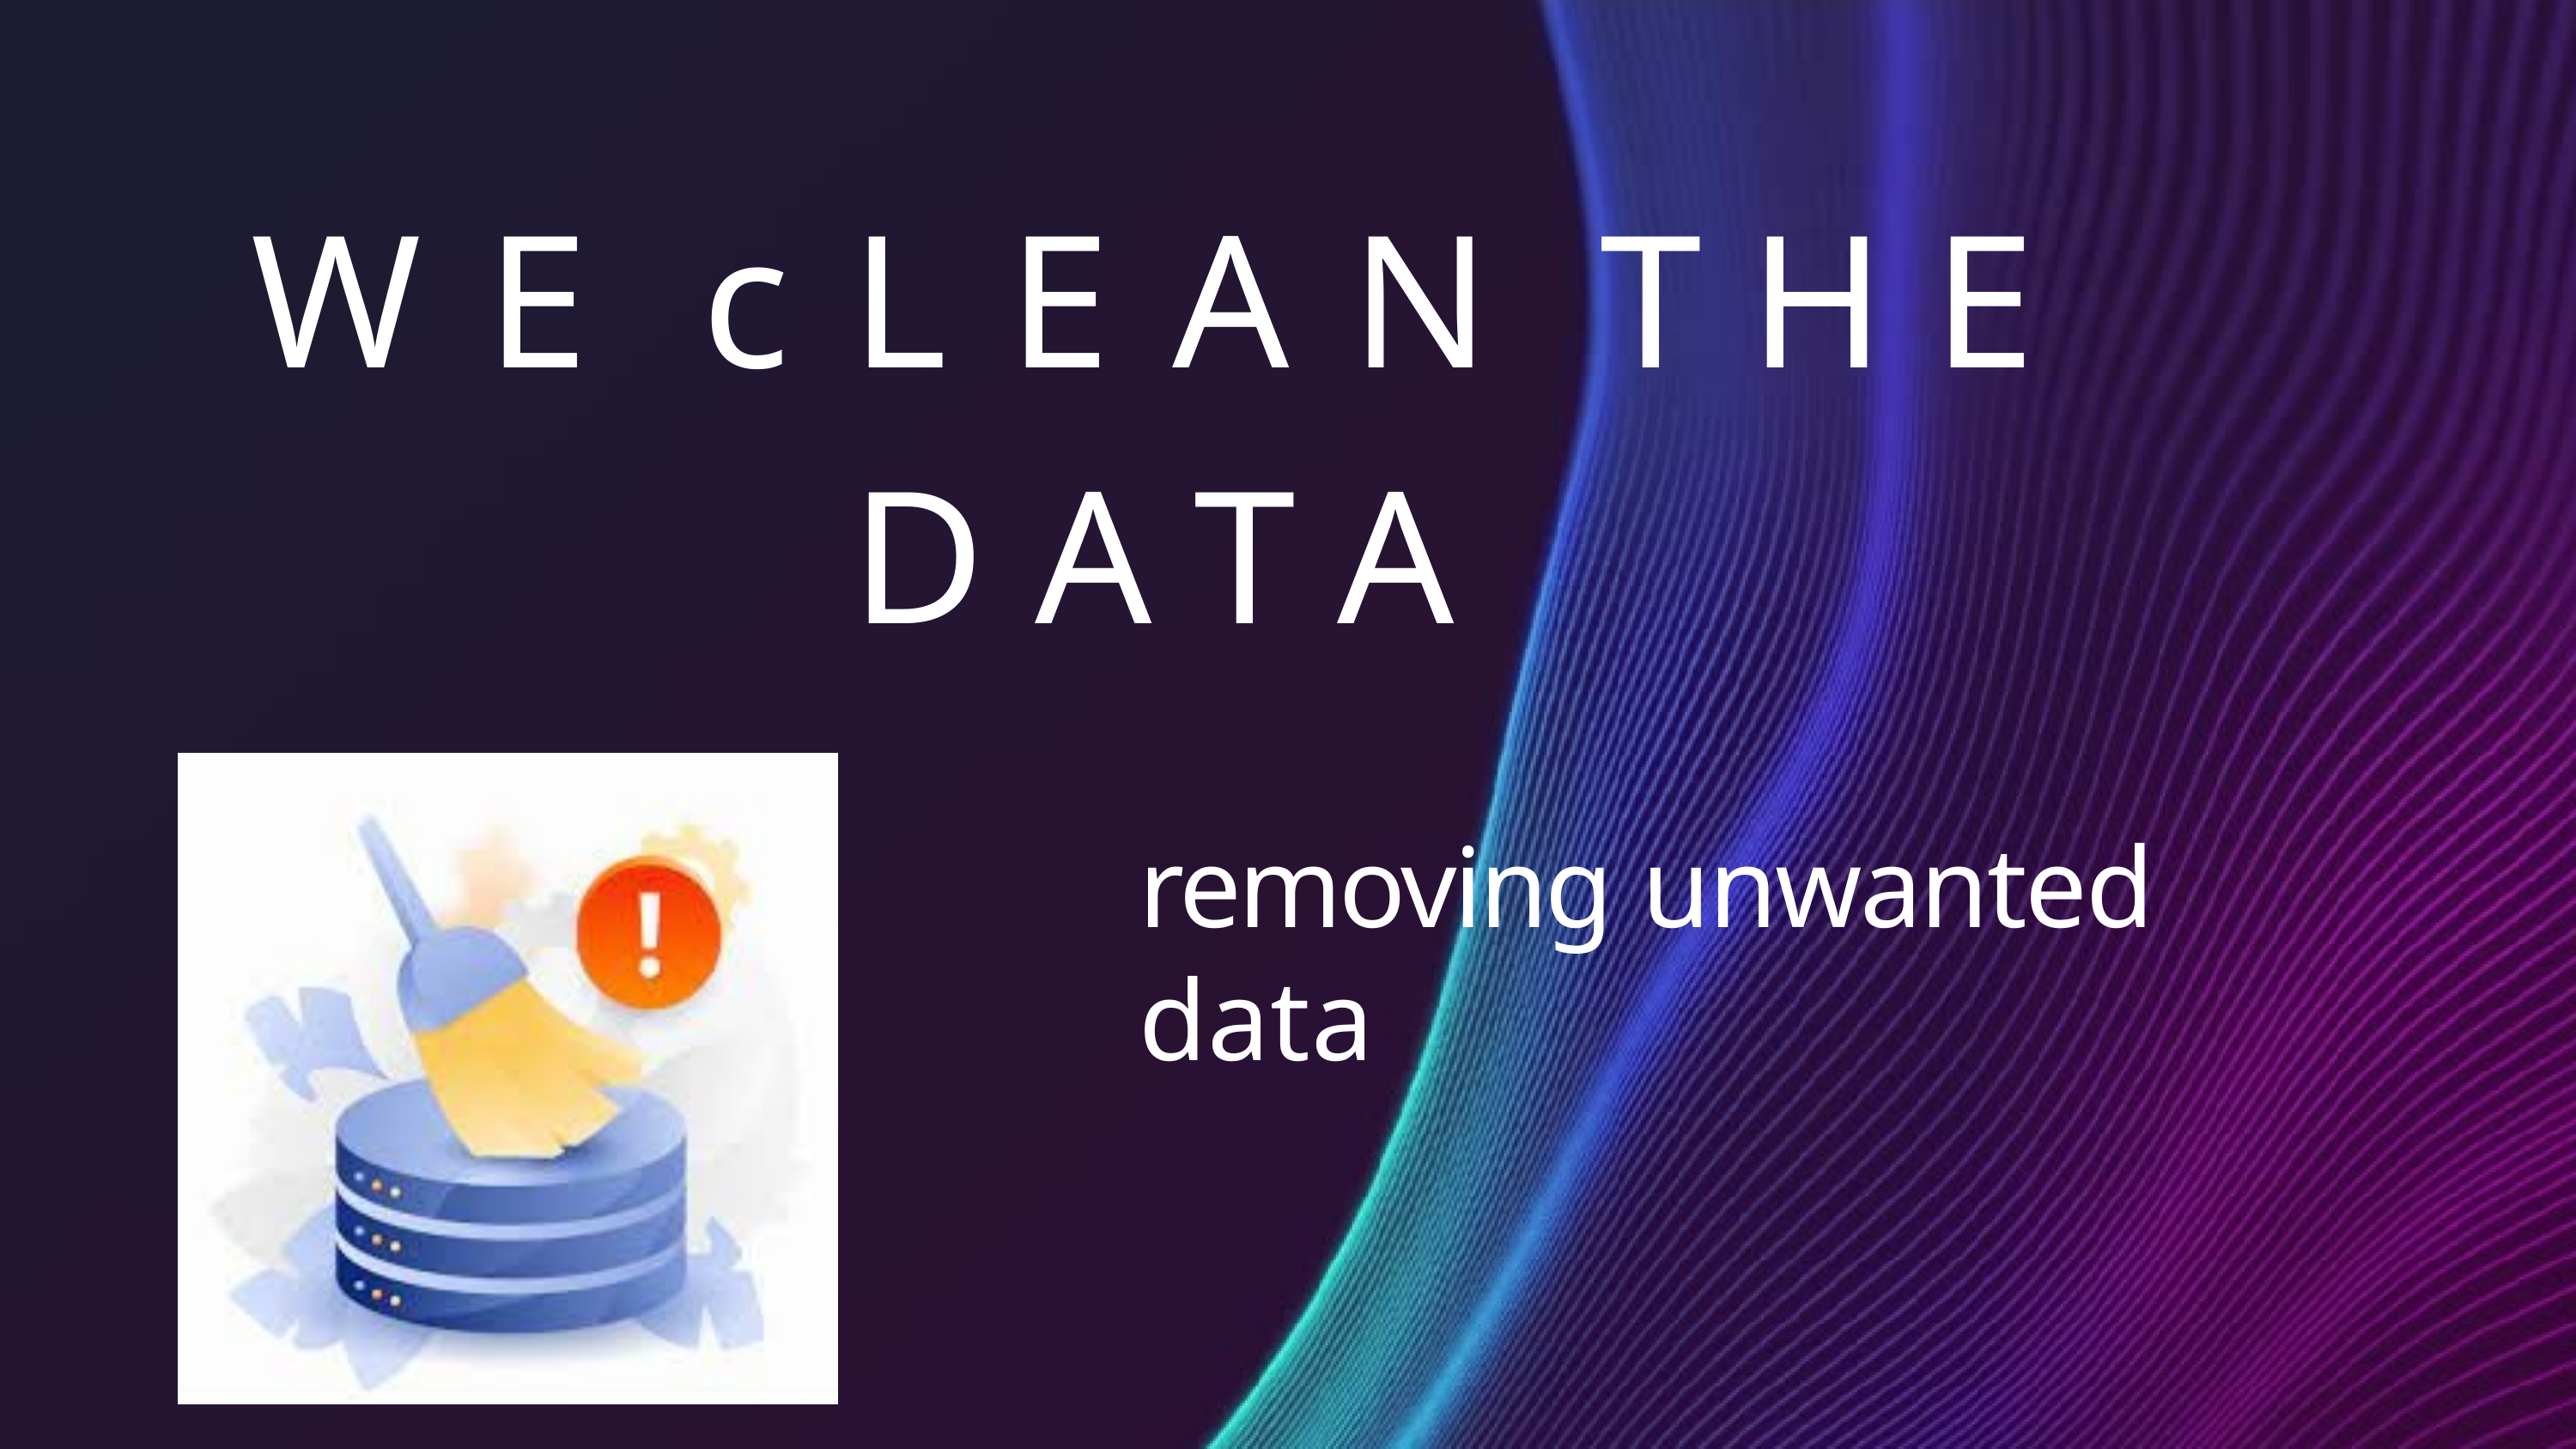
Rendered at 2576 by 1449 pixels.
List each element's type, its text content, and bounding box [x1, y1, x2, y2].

title WE cLEAN THE DATA [18, 148, 2558, 660]
text_box removing unwanted data [1136, 815, 2333, 1083]
picture [0, 0, 2576, 1449]
